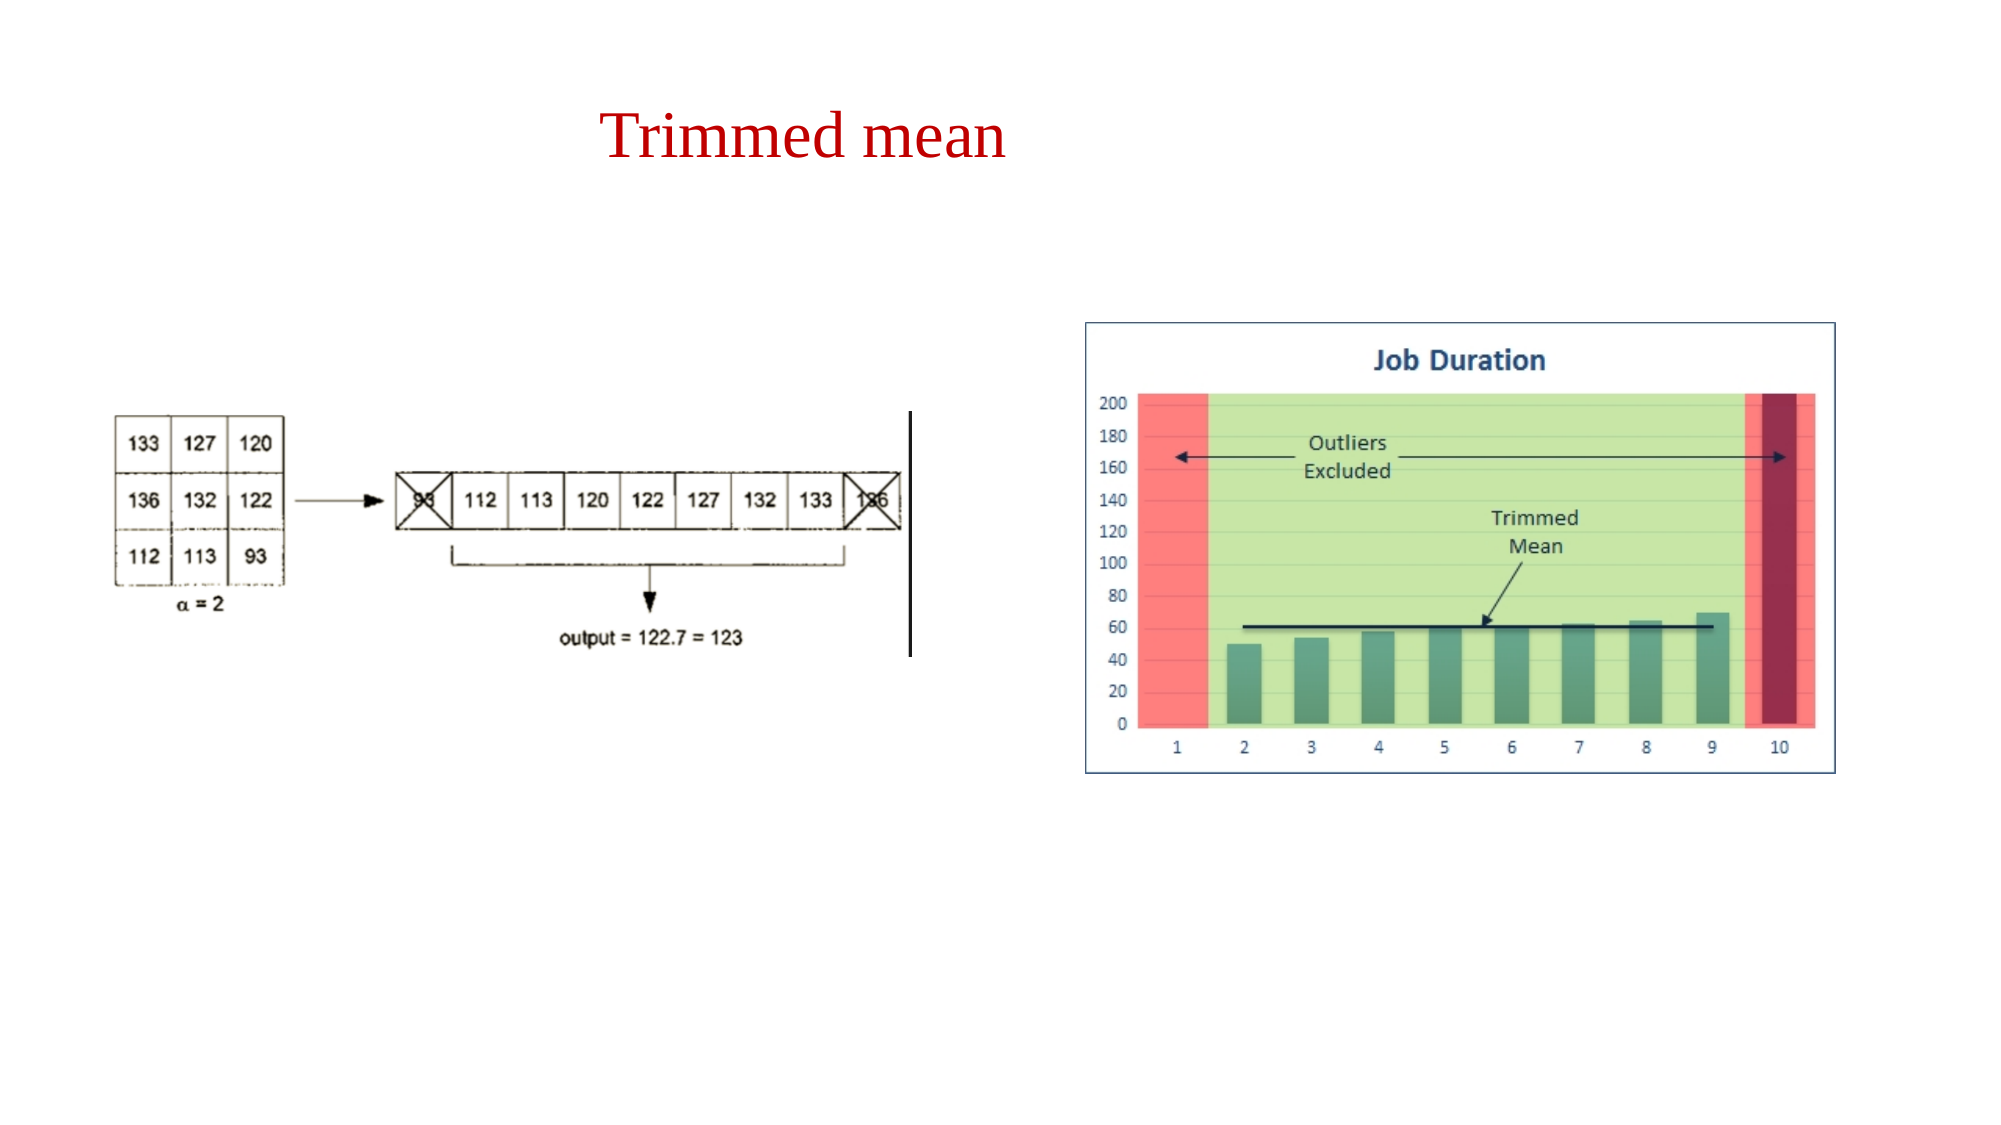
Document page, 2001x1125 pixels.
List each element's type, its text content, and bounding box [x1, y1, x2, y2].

picture [1085, 322, 1836, 774]
picture [105, 411, 912, 657]
text_box Trimmed mean [585, 83, 1023, 179]
